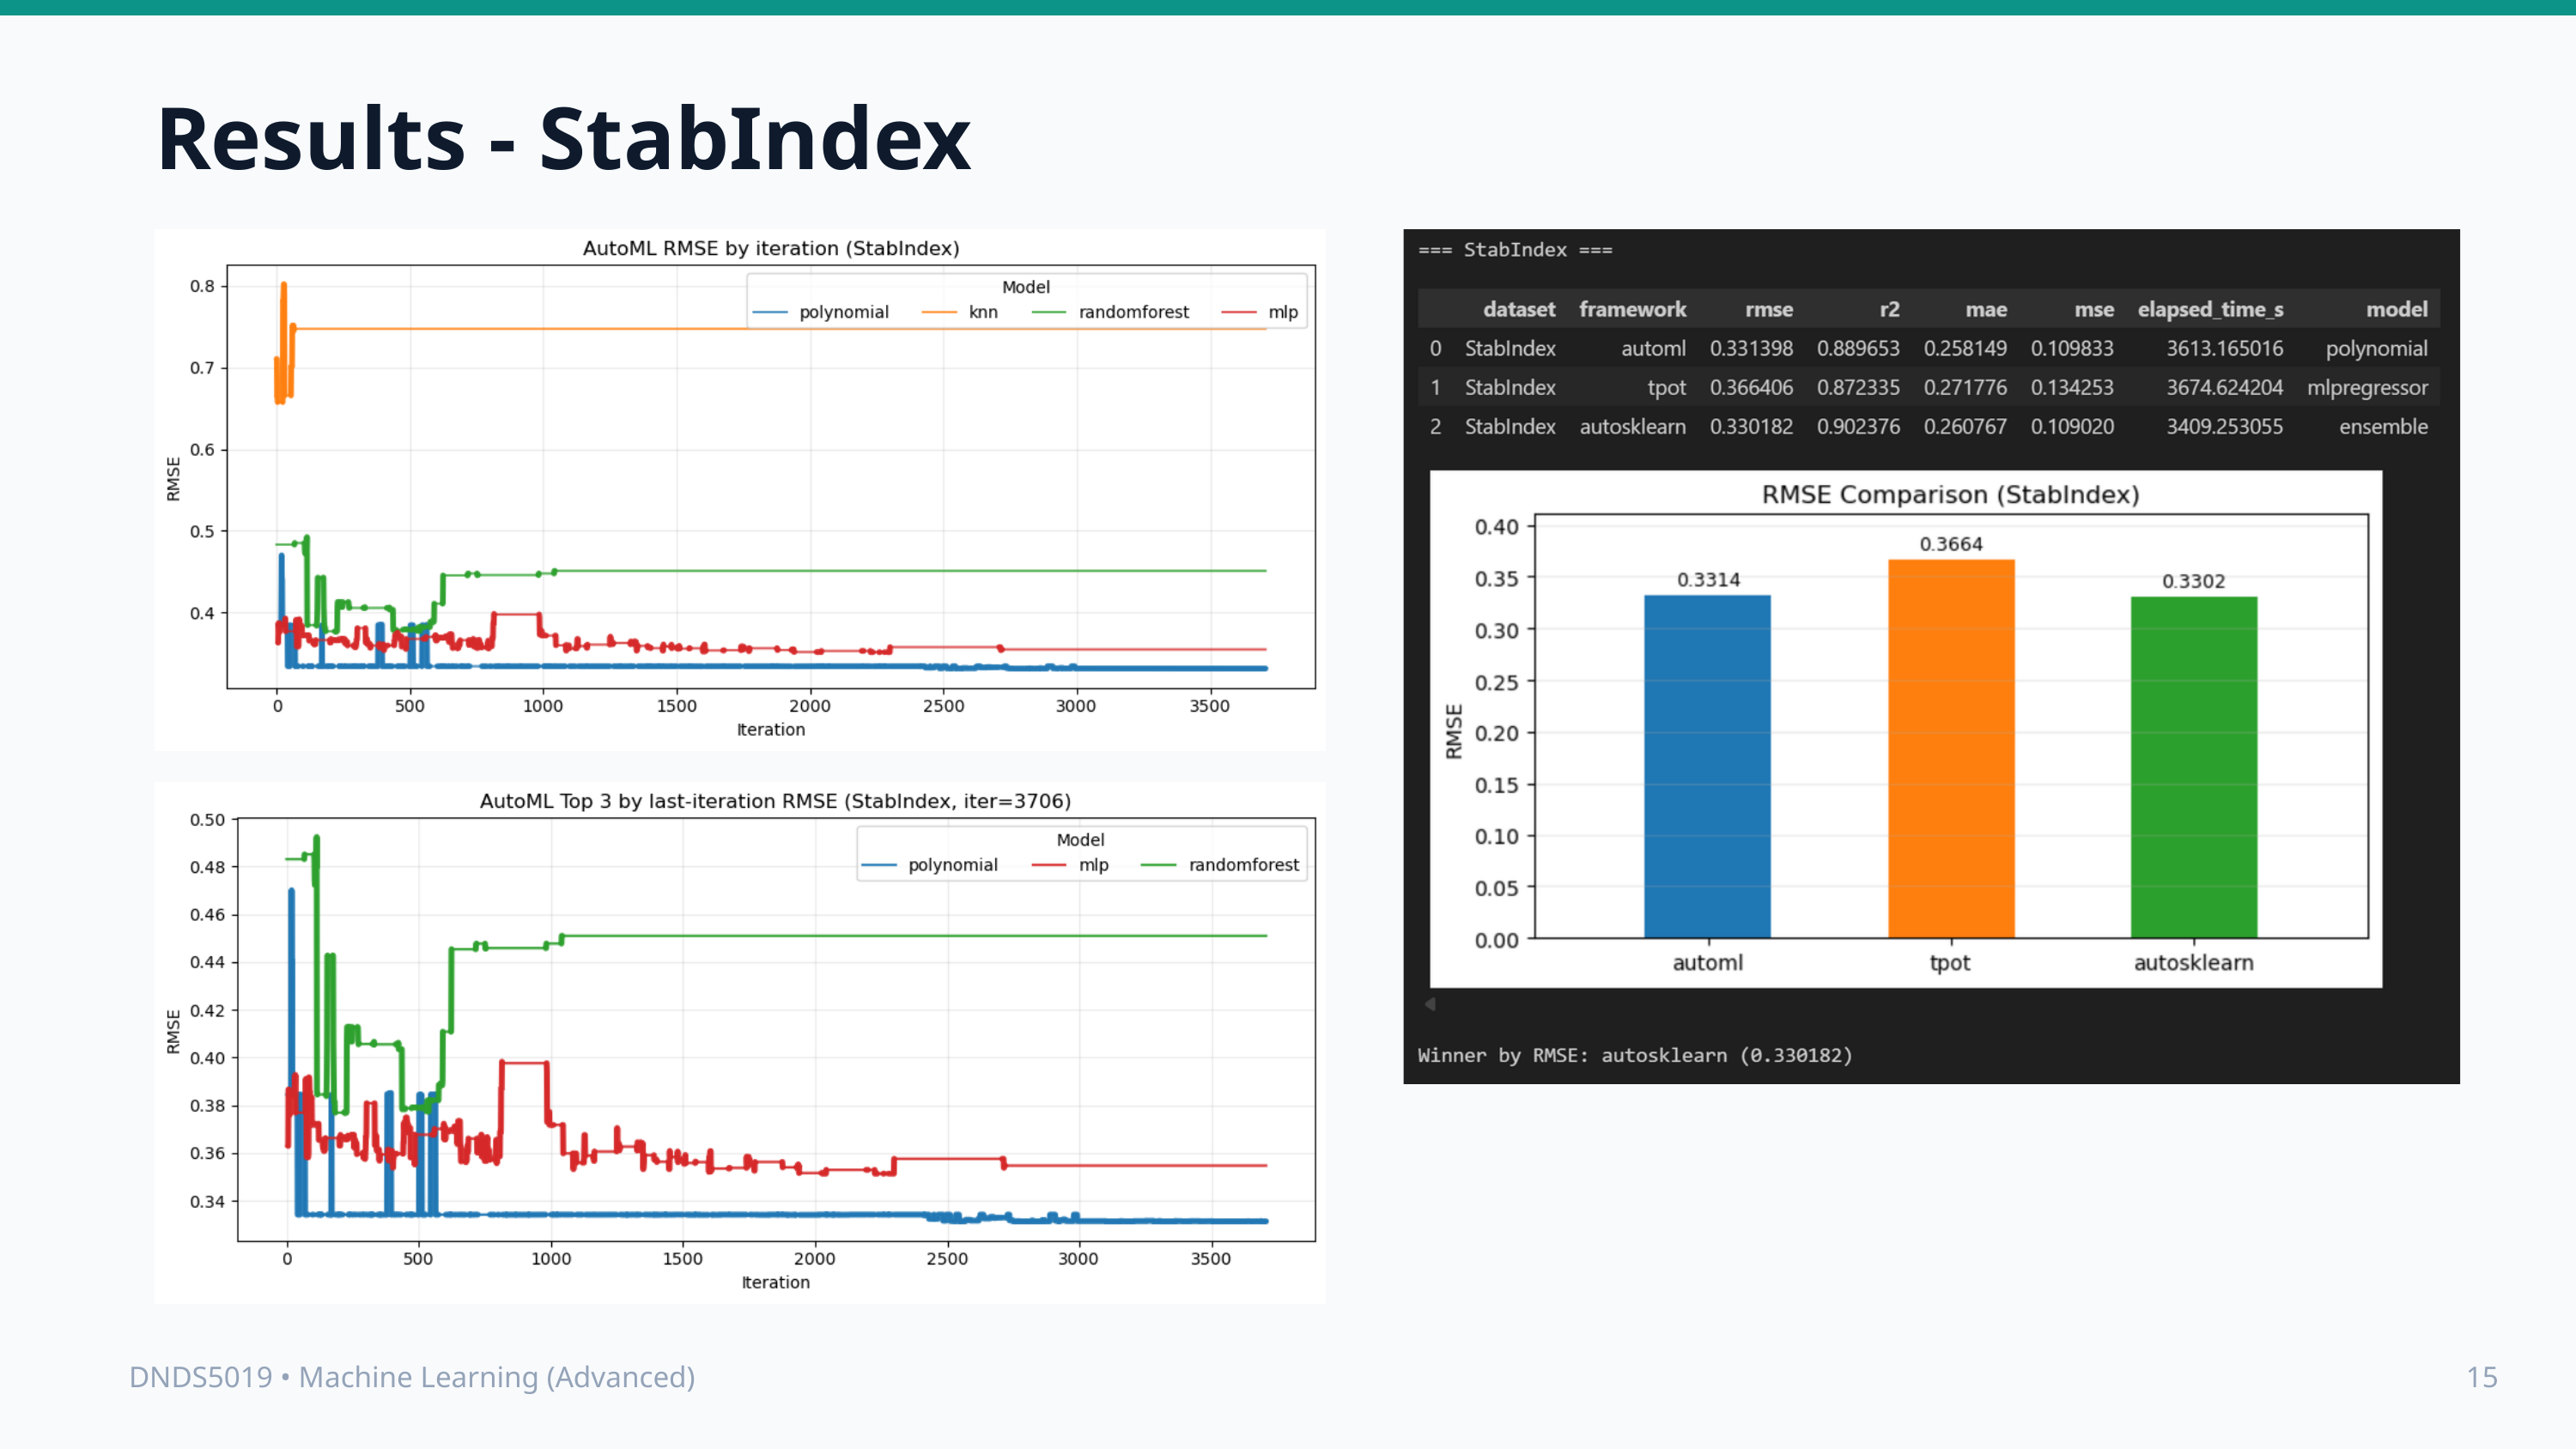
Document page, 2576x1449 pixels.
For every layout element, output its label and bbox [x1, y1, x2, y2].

text_box [0, 0, 2576, 16]
text_box [155, 782, 1326, 1304]
text_box [155, 229, 1326, 751]
text_box [2369, 1338, 2500, 1417]
text_box [1403, 229, 2461, 1084]
text_box [154, 64, 2422, 207]
text_box [128, 1338, 1933, 1417]
